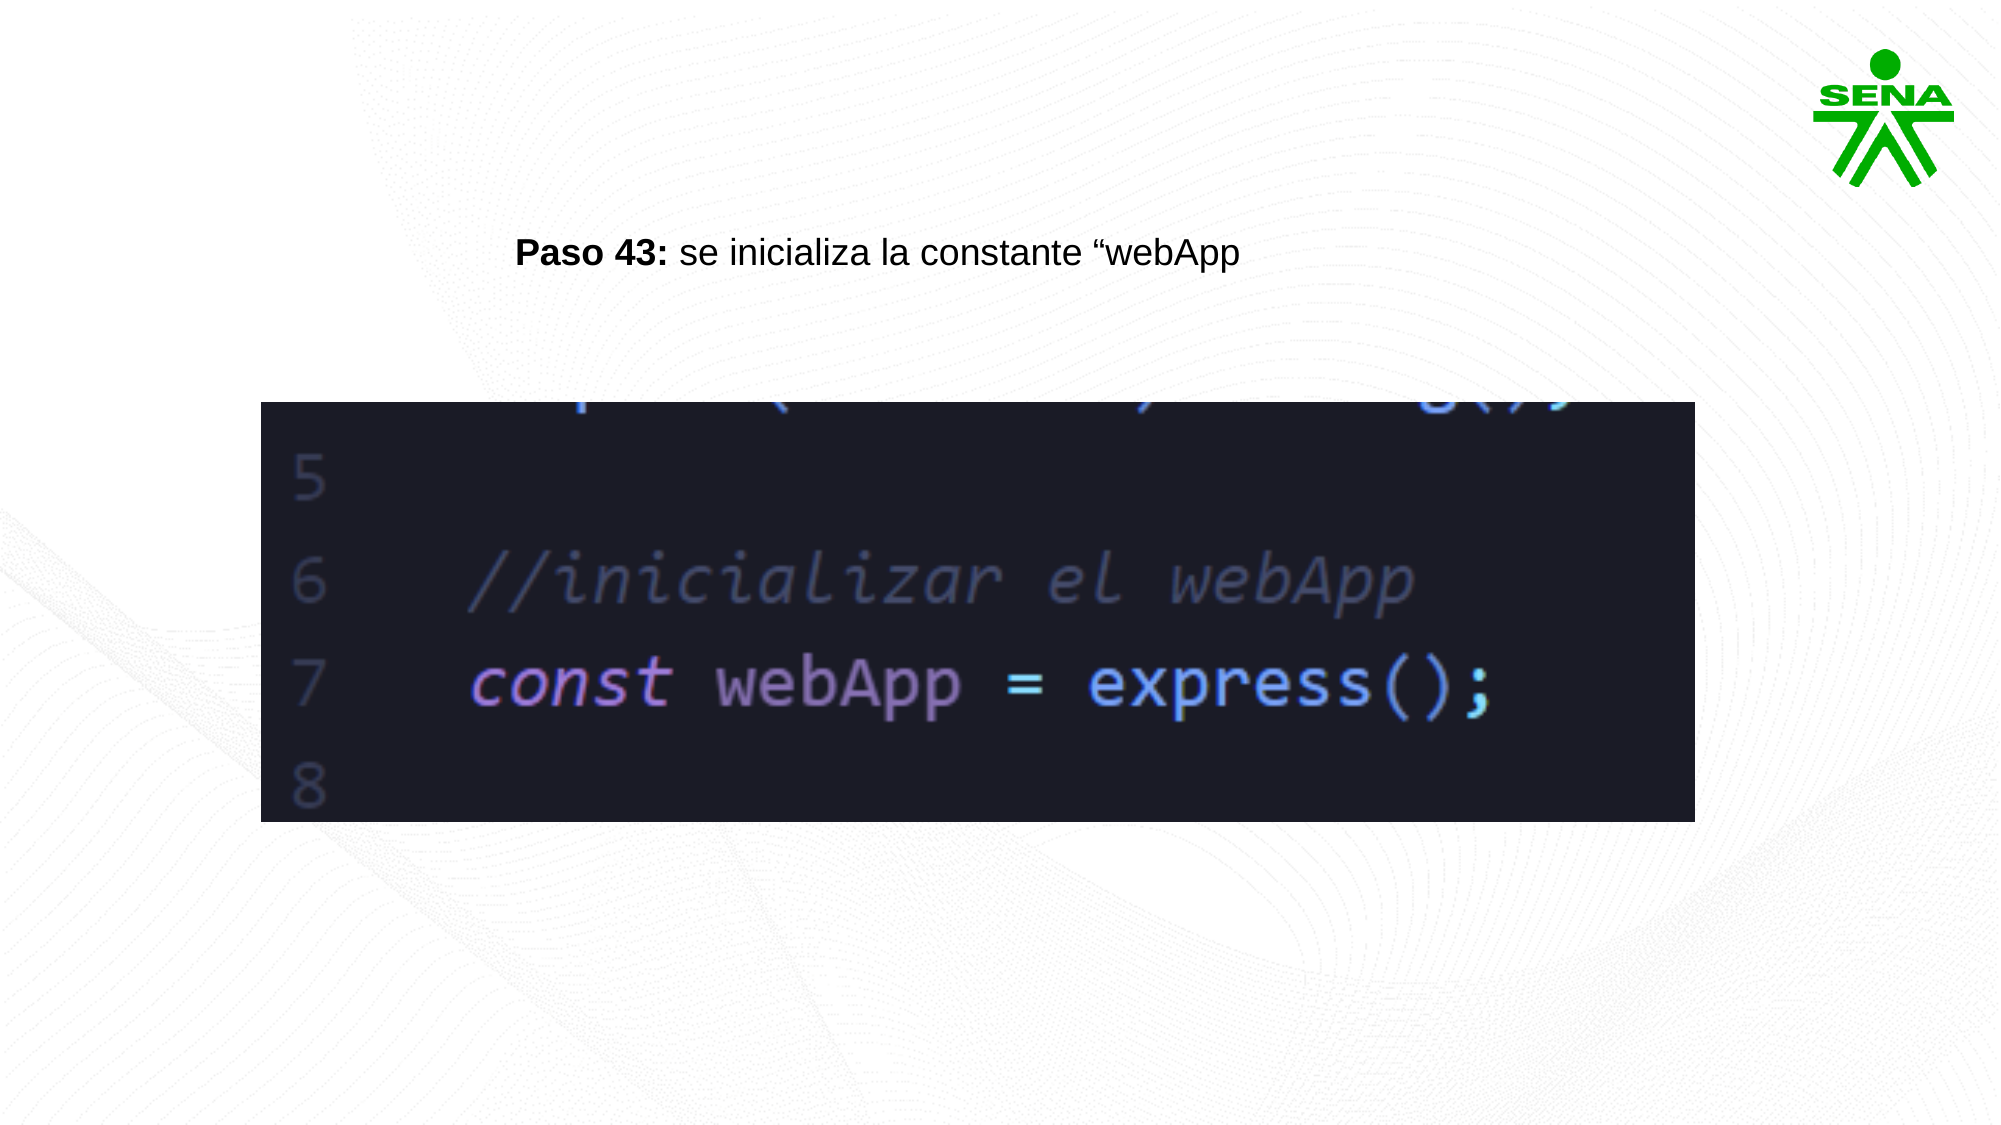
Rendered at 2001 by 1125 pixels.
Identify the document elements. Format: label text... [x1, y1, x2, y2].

text_box Paso 43: se inicializa la constante “webApp [500, 220, 1500, 281]
picture [0, 0, 2000, 1125]
